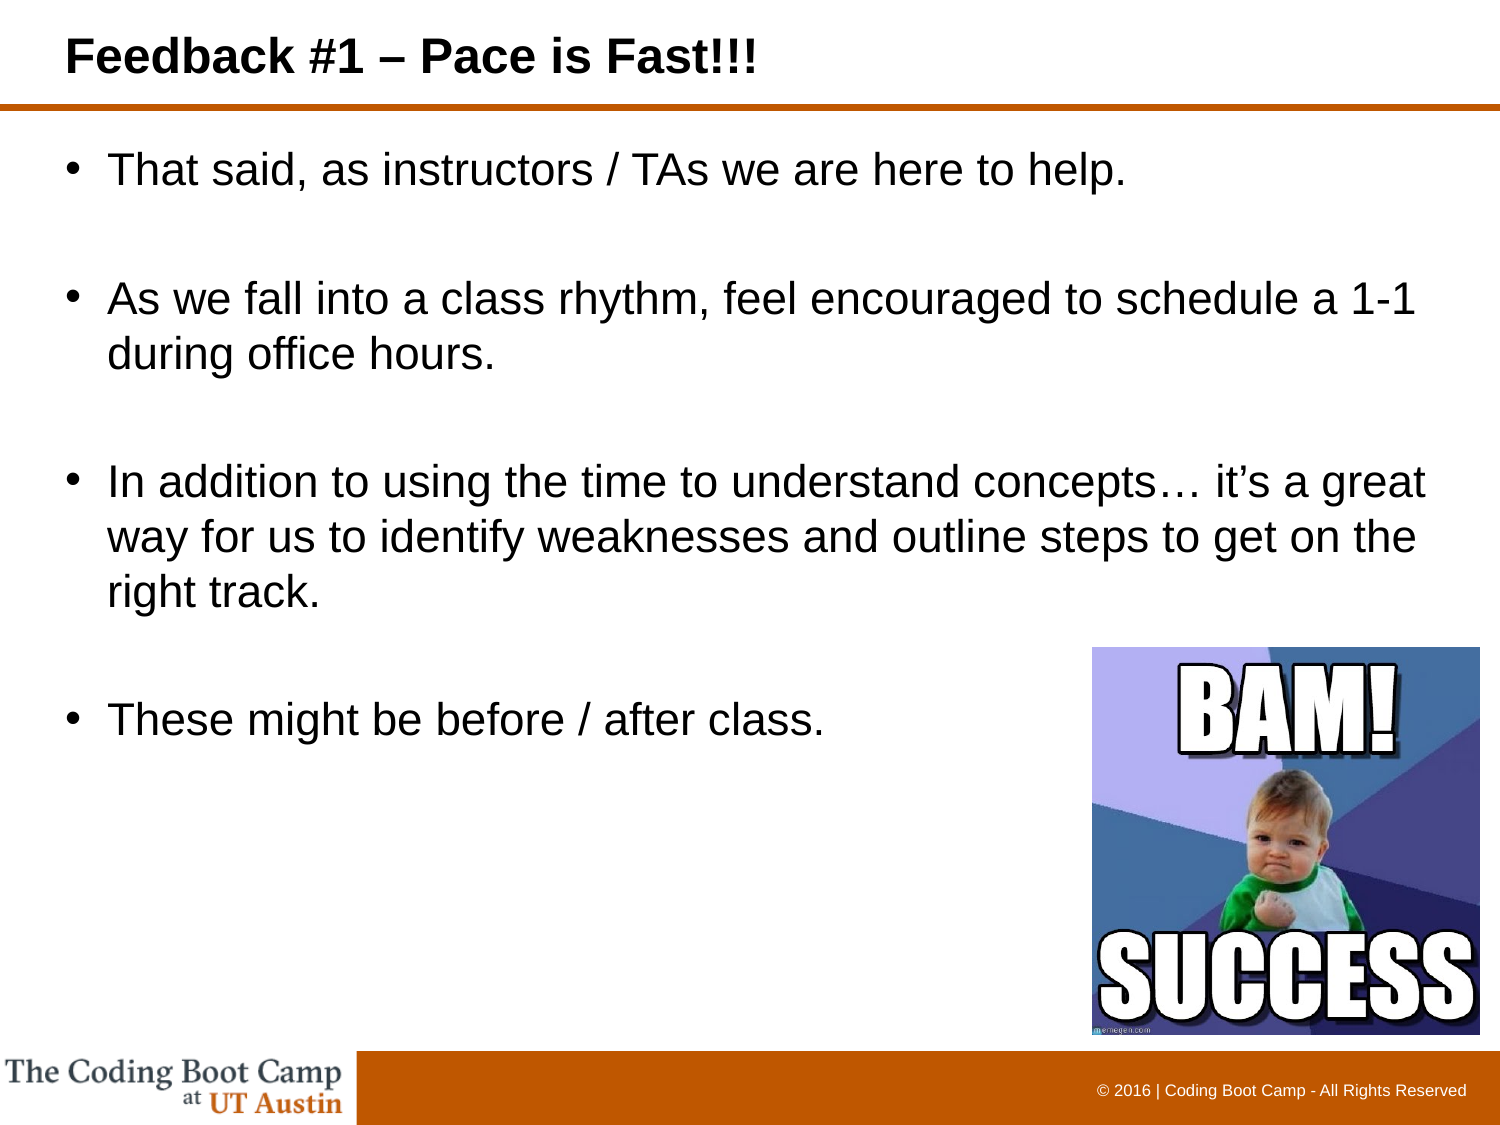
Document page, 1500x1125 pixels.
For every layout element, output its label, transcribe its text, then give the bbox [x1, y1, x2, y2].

text_box Feedback #1 – Pace is Fast!!! [50, 16, 1150, 91]
picture [1092, 647, 1480, 1035]
picture [0, 1050, 357, 1125]
text_box That said, as instructors / TAs we are here to help. As we fall into a class rhythm, feel encouraged to schedule a 1-1 during office hours. In addition to using the time to understand concepts… it’s a great way for us to identify weaknesses and outline steps to get on the right track. These might be before / after class. [49, 125, 1484, 1035]
